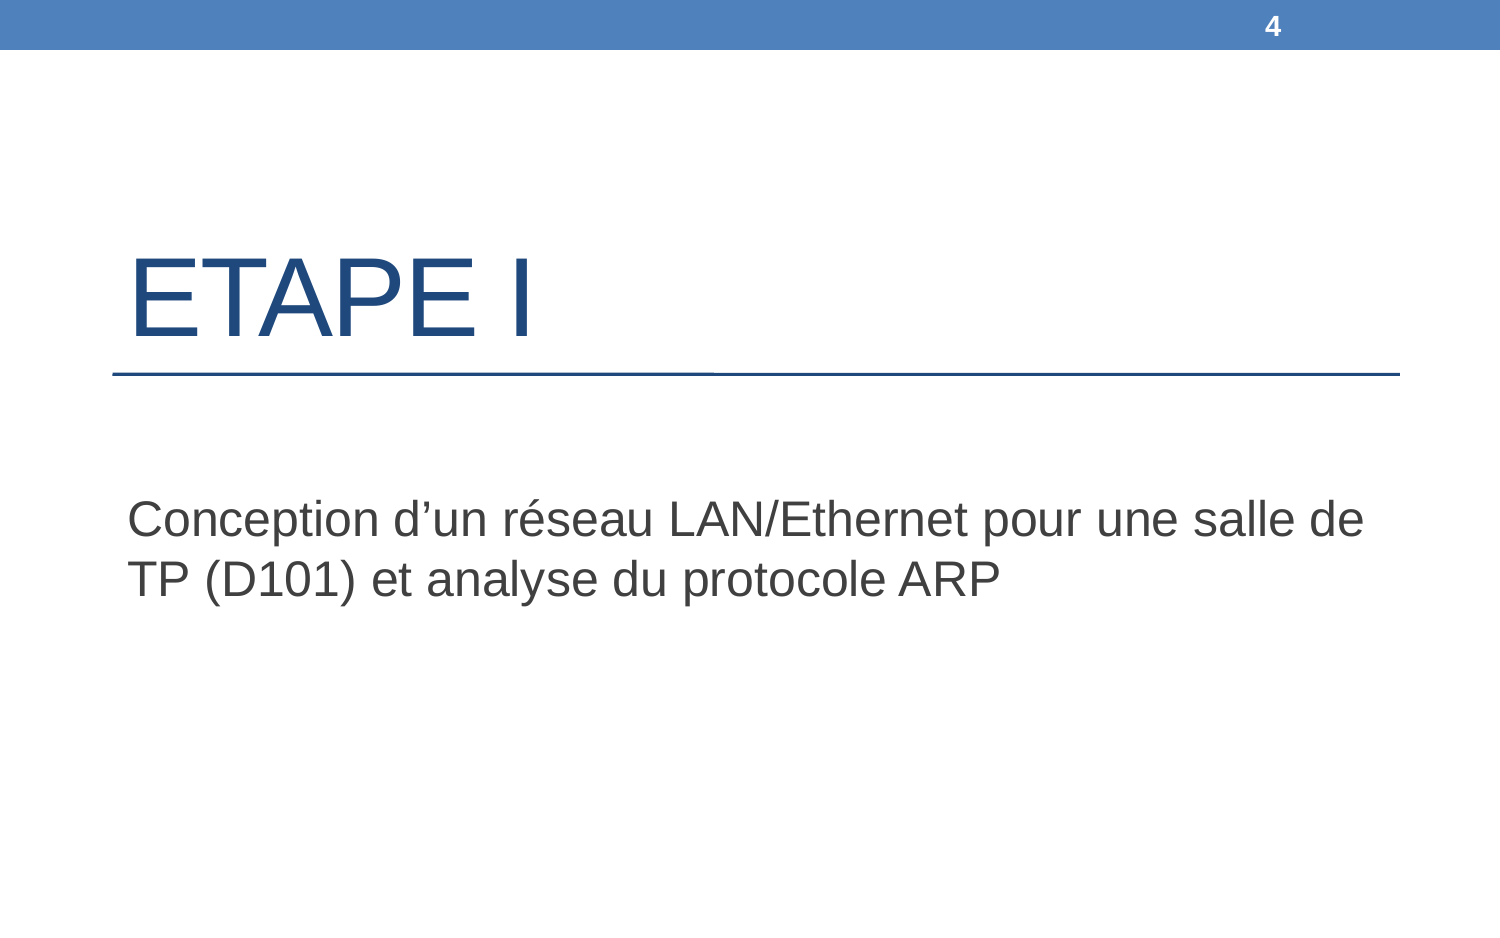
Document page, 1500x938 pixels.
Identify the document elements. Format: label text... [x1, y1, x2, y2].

subtitle Conception d’un réseau LAN/Ethernet pour une salle de TP (D101) et analyse du protocole ARP [112, 479, 1400, 719]
slide_number 4 [1250, 2, 1425, 48]
title EtapE I [112, 102, 1400, 366]
